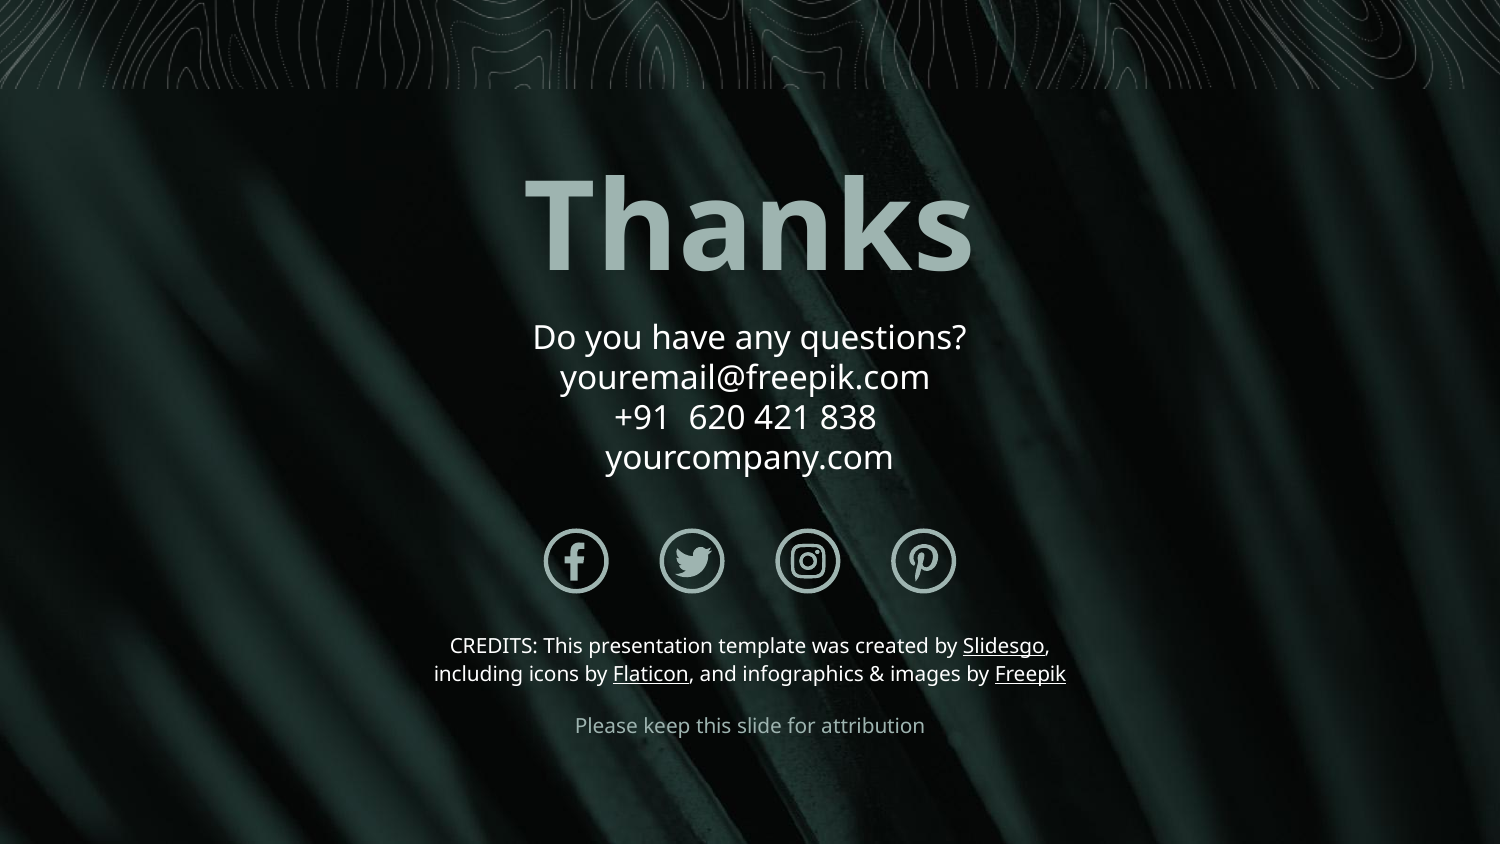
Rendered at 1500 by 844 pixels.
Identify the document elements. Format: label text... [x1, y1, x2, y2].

picture [0, 0, 1500, 844]
title Thanks [398, 138, 1102, 301]
subtitle Do you have any questions? youremail@freepik.com +91 620 421 838 yourcompany.com [397, 301, 1103, 491]
text_box Please keep this slide for attribution [397, 695, 1103, 755]
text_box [659, 528, 725, 594]
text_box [890, 528, 957, 594]
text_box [543, 528, 609, 594]
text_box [775, 528, 841, 594]
